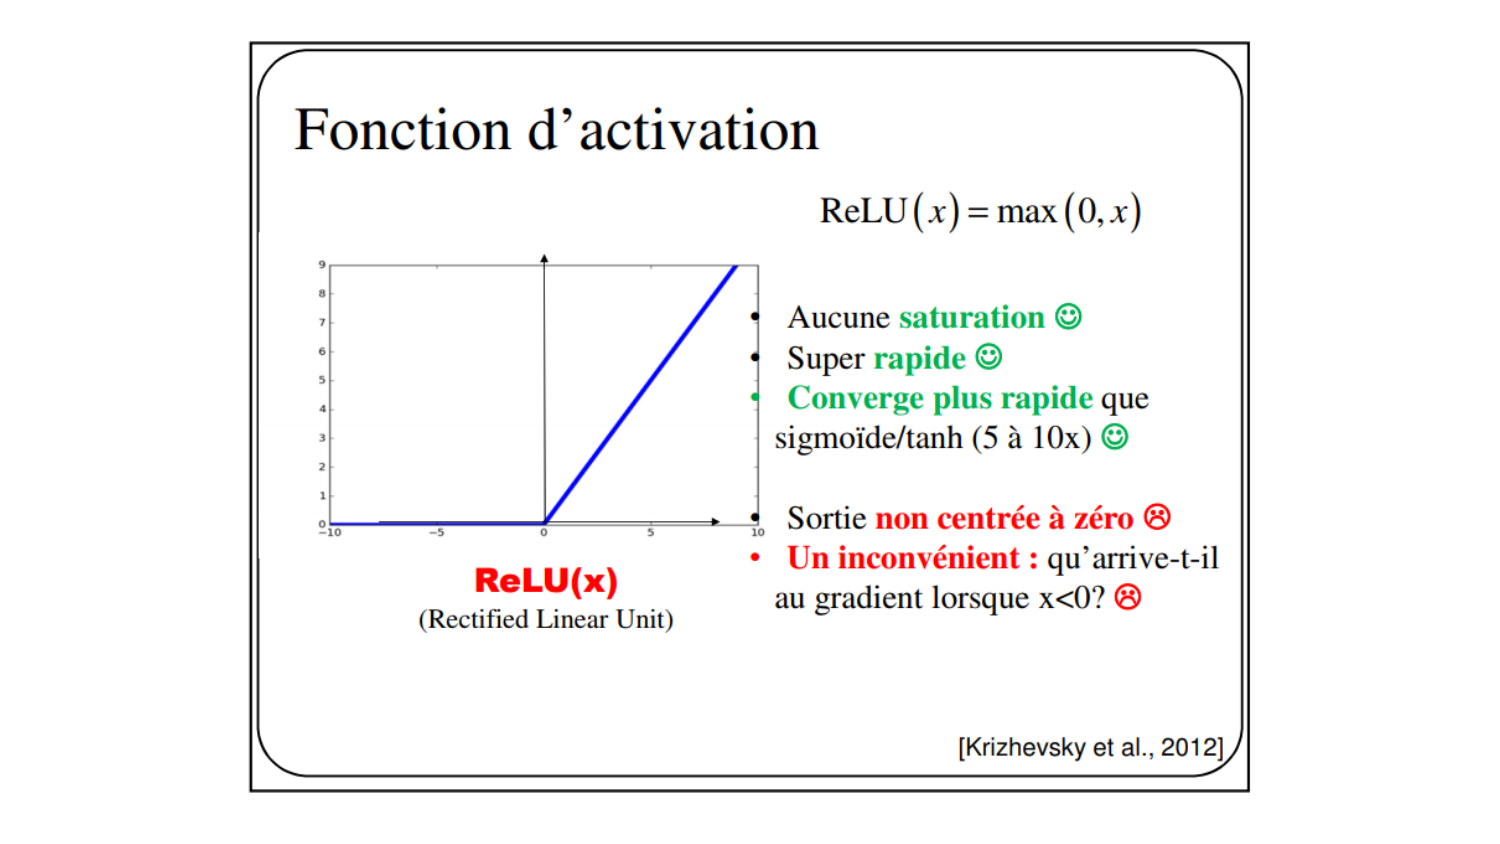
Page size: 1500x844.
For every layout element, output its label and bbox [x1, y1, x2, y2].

picture [224, 24, 1276, 819]
